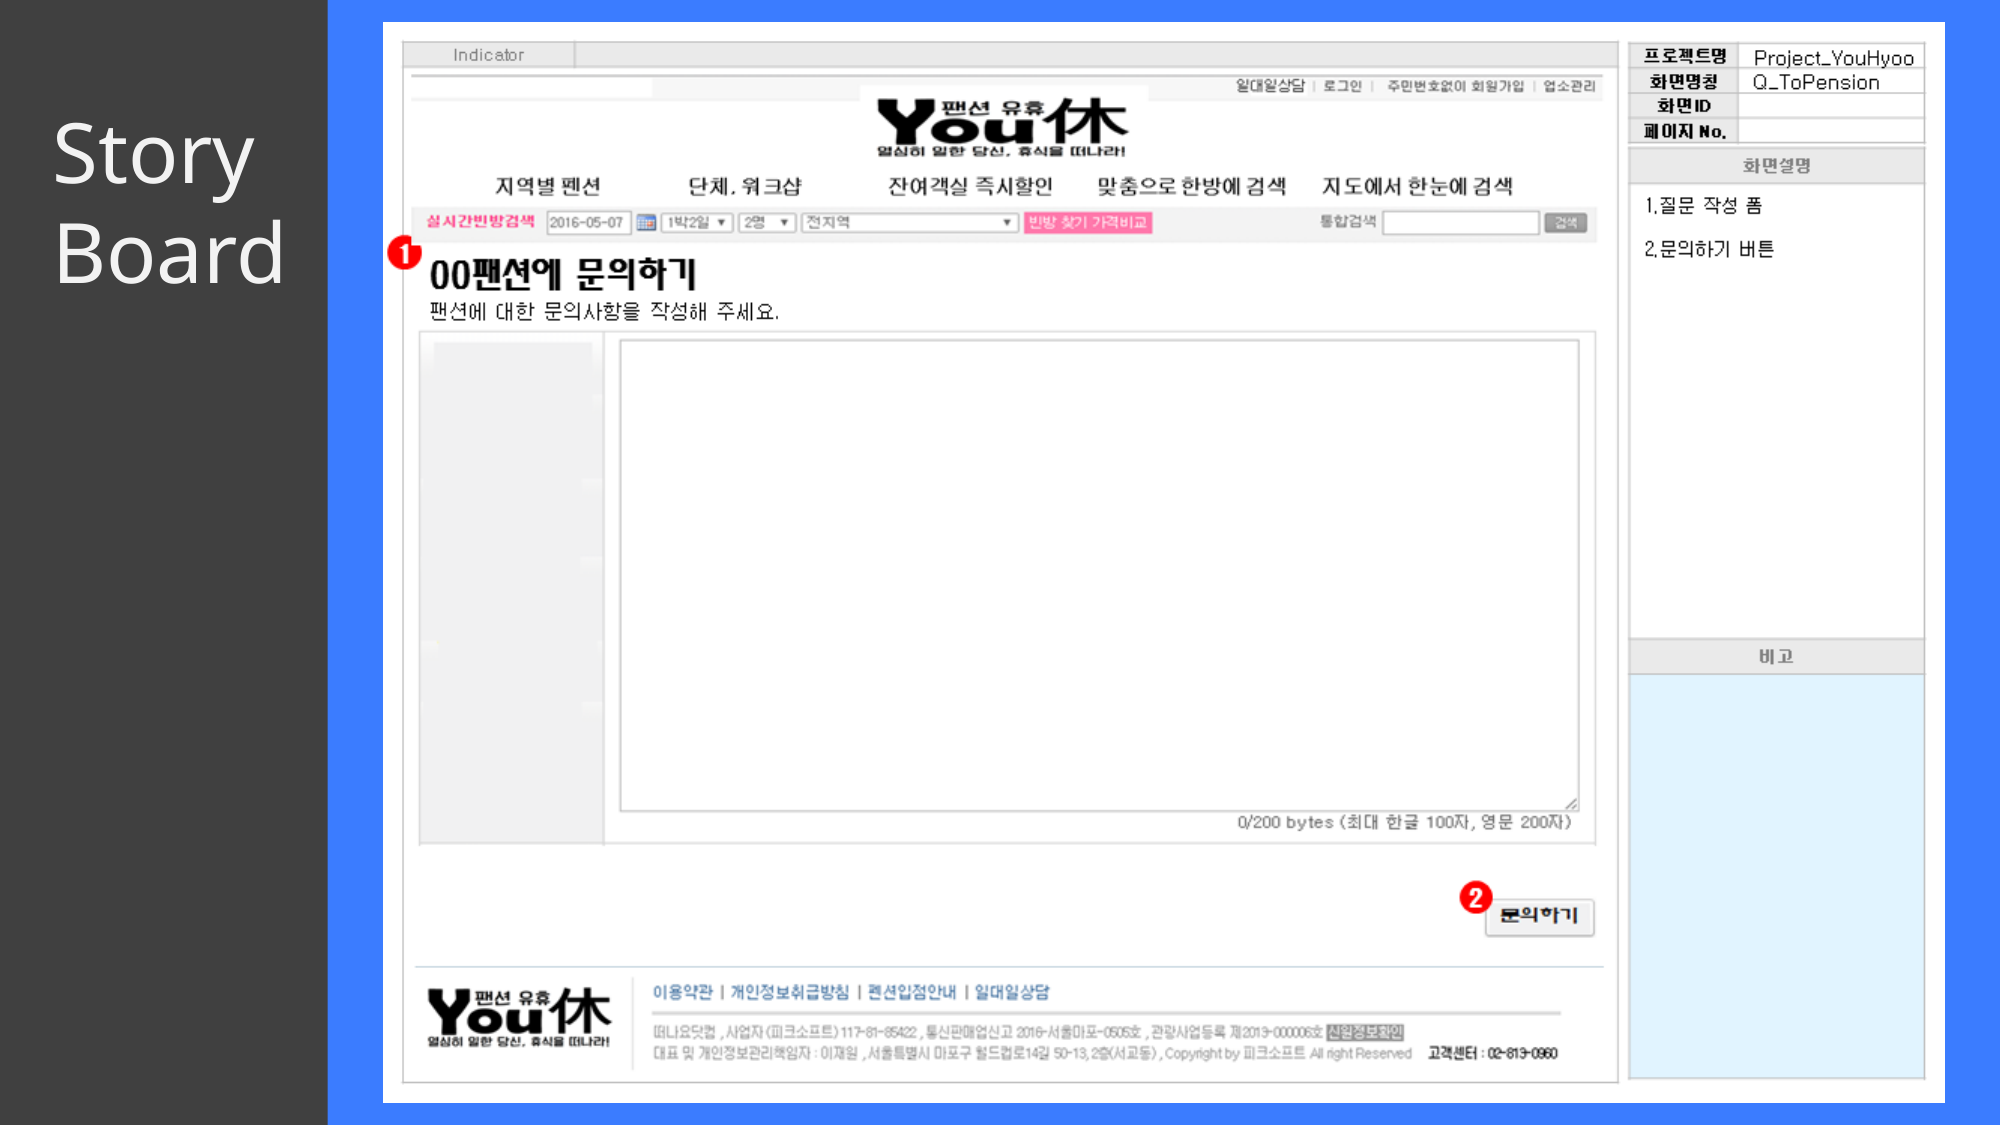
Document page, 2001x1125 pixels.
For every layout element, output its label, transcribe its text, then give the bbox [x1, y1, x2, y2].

text_box [0, 0, 329, 1125]
picture [383, 22, 1945, 1103]
text_box Story Board [37, 93, 303, 308]
